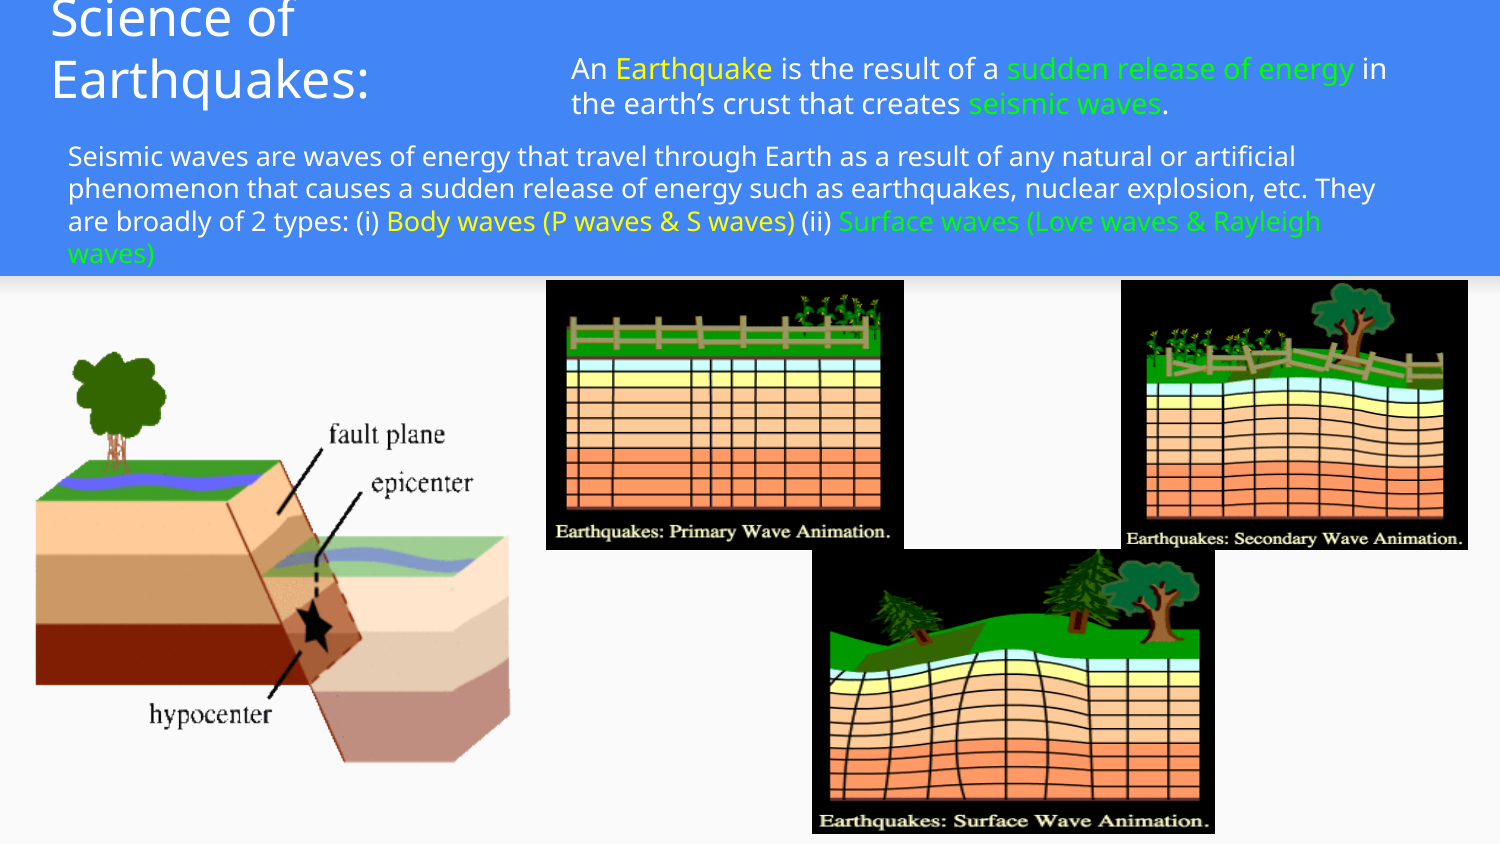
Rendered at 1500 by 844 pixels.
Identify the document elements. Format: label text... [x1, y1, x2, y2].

text_box Seismic waves are waves of energy that travel through Earth as a result of any natural or artificial phenomenon that causes a sudden release of energy such as earthquakes, nuclear explosion, etc. They are broadly of 2 types: (i) Body waves (P waves & S waves) (ii) Surface waves (Love waves & Rayleigh waves) [52, 124, 1417, 285]
text_box An Earthquake is the result of a sudden release of energy in the earth’s crust that creates seismic waves. [556, 35, 1434, 136]
picture [545, 279, 1469, 834]
picture [24, 328, 521, 781]
title Science of Earthquakes: [35, 35, 547, 125]
